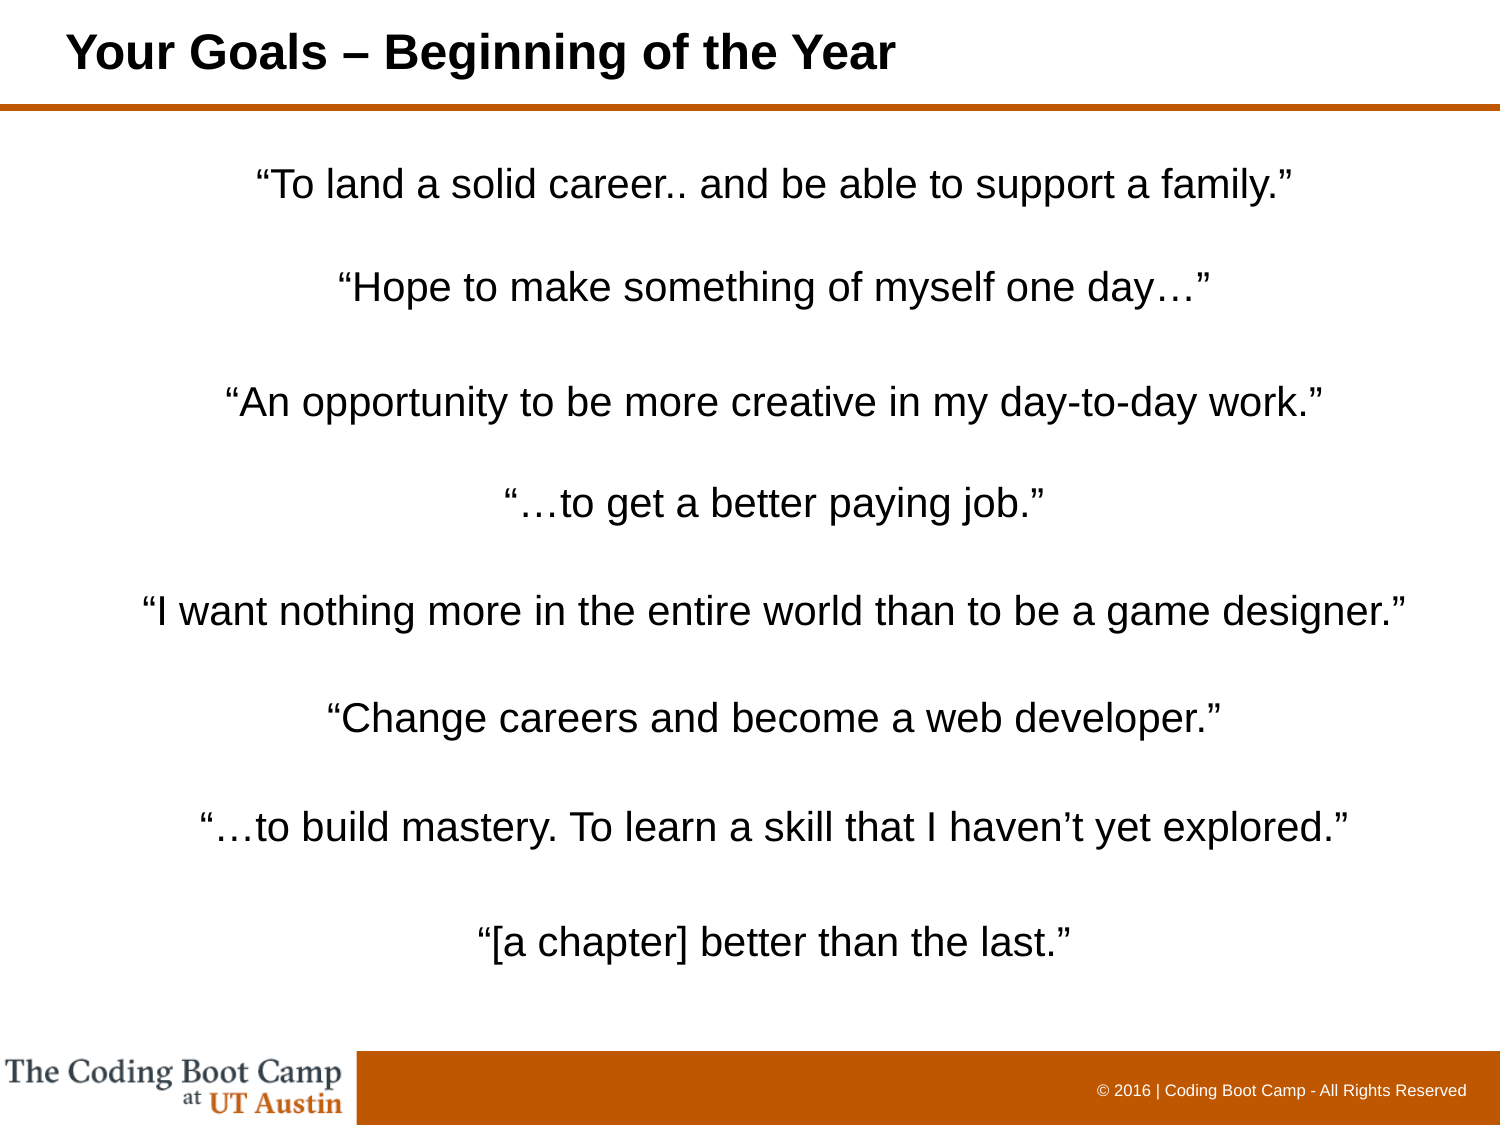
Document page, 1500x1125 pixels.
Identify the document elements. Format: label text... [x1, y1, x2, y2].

text_box “I want nothing more in the entire world than to be a game designer.” [67, 568, 1444, 669]
title Your Goals – Beginning of the Year [50, 0, 948, 108]
text_box “Change careers and become a web developer.” [67, 676, 1444, 777]
picture [0, 1050, 357, 1125]
text_box “Hope to make something of myself one day…” [96, 244, 1415, 345]
text_box “[a chapter] better than the last.” [67, 900, 1444, 1000]
text_box “To land a solid career.. and be able to support a family.” [159, 141, 1353, 242]
text_box “…to get a better paying job.” [217, 460, 1295, 561]
text_box “An opportunity to be more creative in my day-to-day work.” [159, 360, 1353, 461]
text_box “…to build mastery. To learn a skill that I haven’t yet explored.” [67, 784, 1444, 885]
